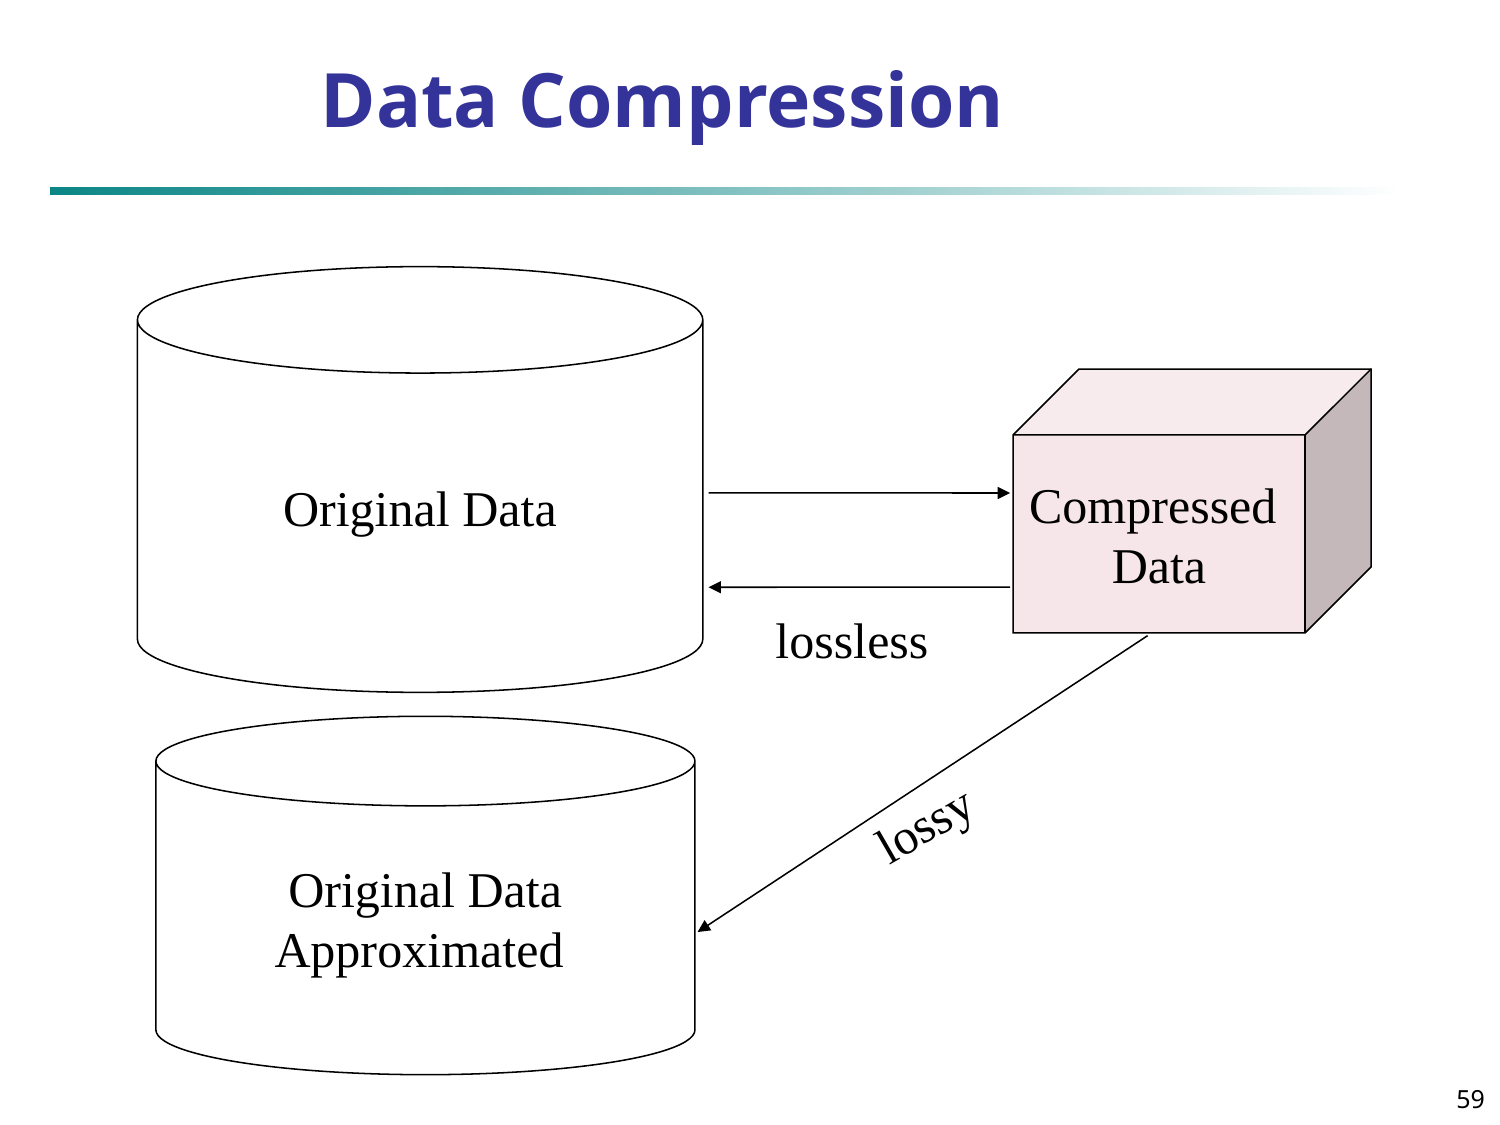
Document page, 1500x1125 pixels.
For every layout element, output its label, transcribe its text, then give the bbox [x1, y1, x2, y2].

text_box Original Data Approximated [155, 716, 695, 1075]
text_box Compressed Data [1013, 369, 1372, 633]
slide_number 59 [1187, 1062, 1500, 1125]
text_box lossless [760, 601, 944, 676]
text_box [708, 581, 1011, 594]
text_box [697, 830, 852, 933]
title Data Compression [189, 49, 1136, 151]
text_box [708, 486, 1011, 500]
text_box lossy [847, 756, 1001, 888]
text_box Original Data [137, 266, 703, 693]
